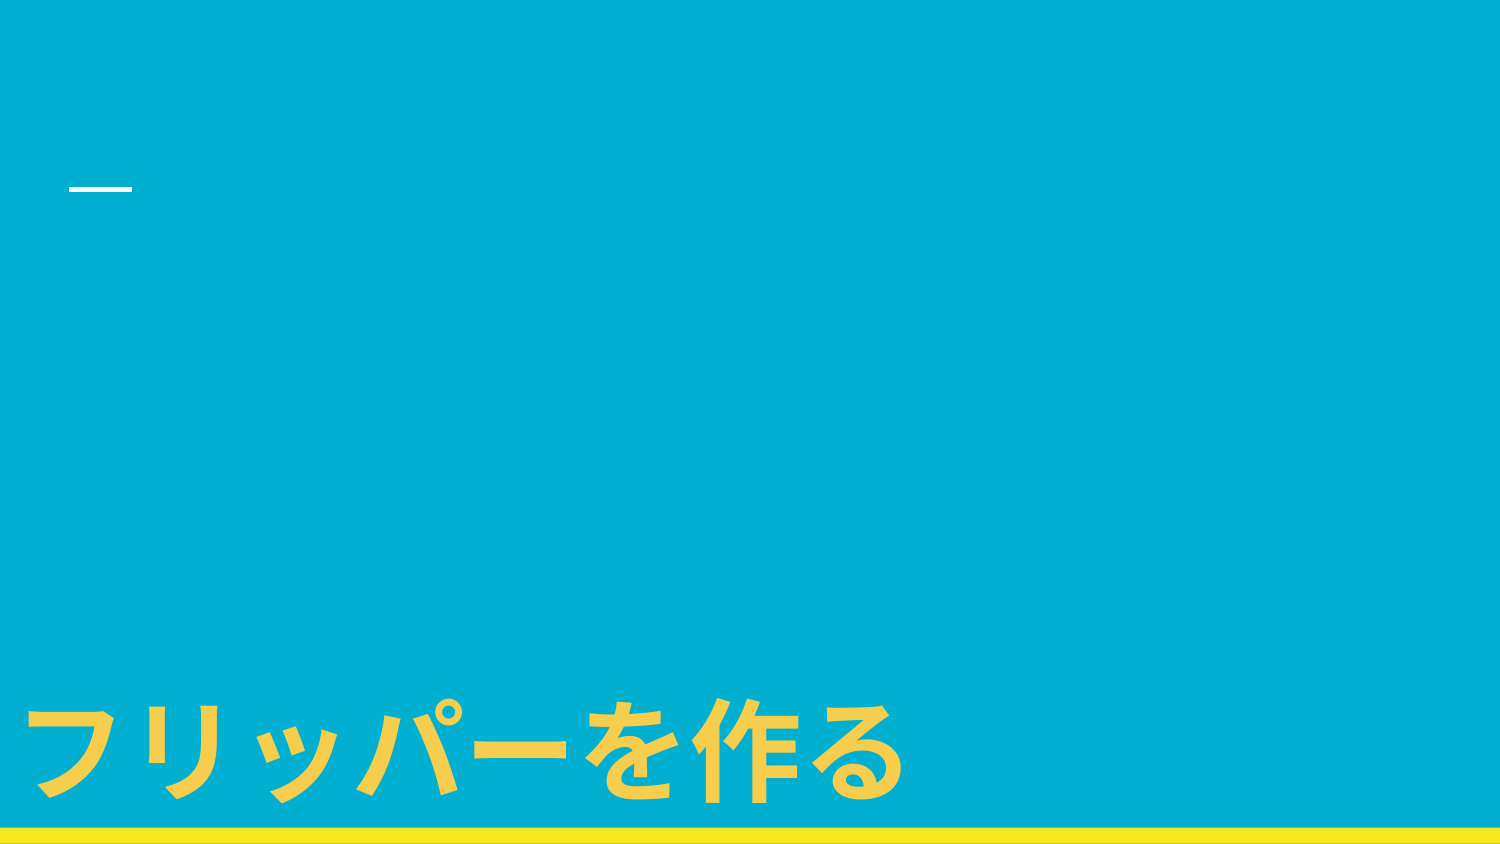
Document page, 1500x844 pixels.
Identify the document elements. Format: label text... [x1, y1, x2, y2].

text_box フリッパーを作る [0, 673, 1466, 824]
